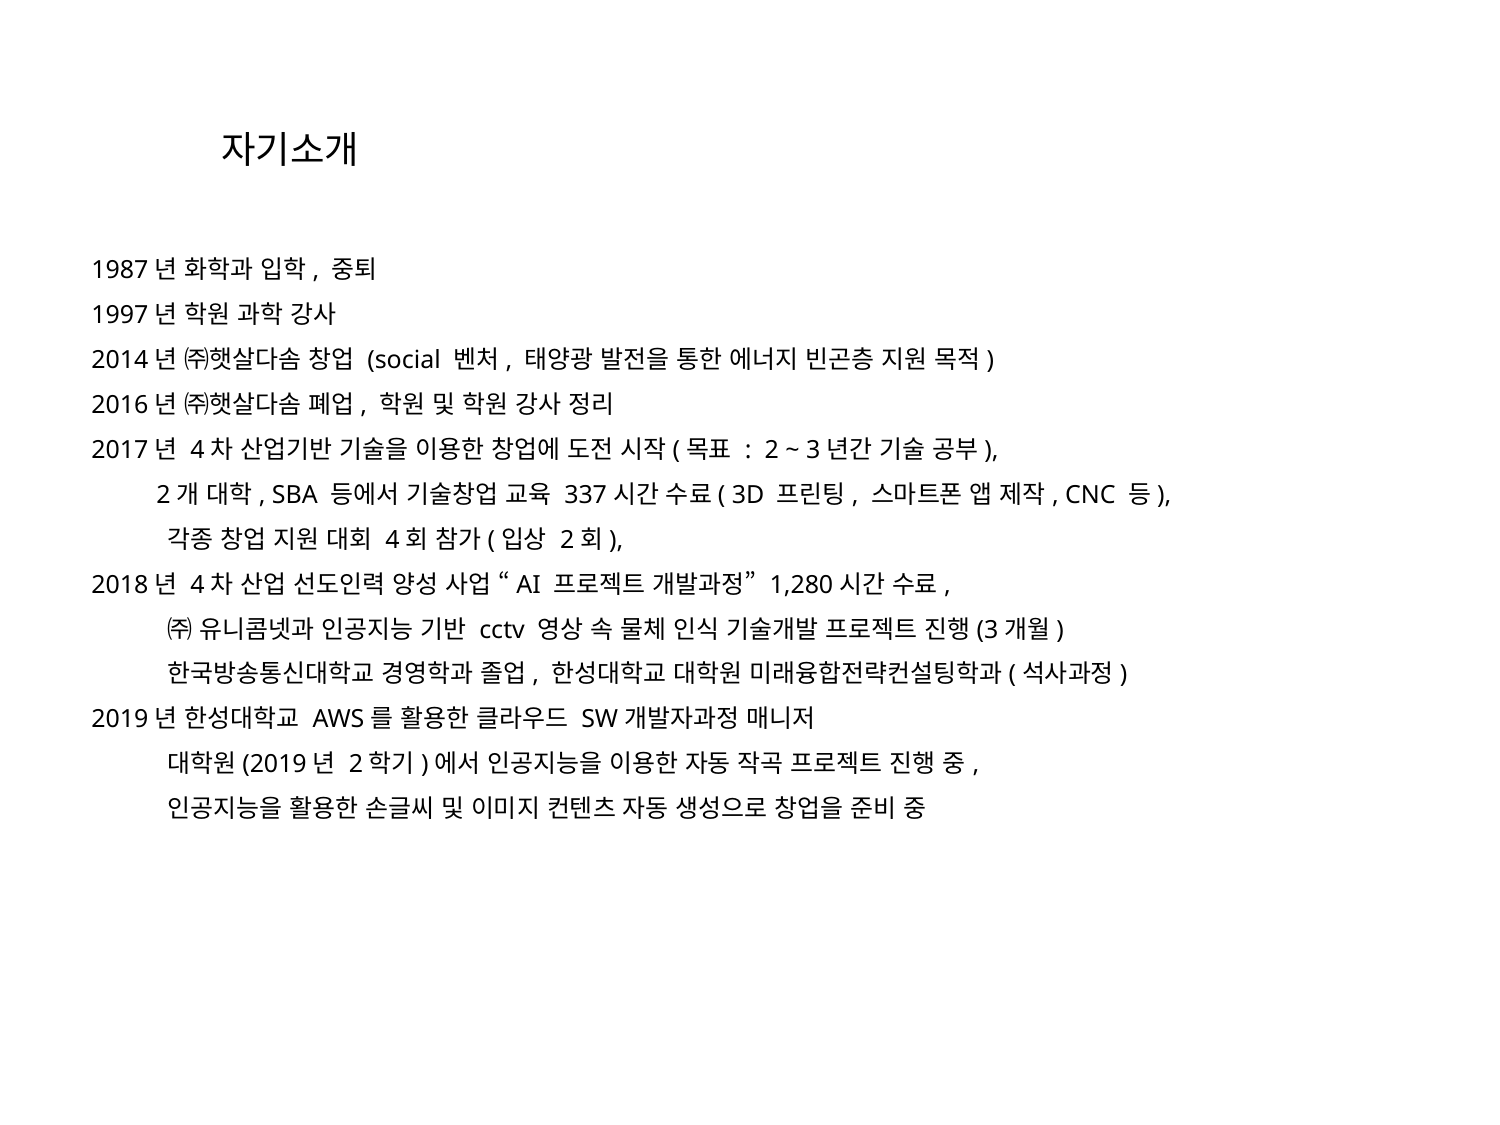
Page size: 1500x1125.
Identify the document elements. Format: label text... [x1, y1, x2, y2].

text_box 자기소개 [206, 118, 1093, 179]
text_box 1987년 화학과 입학, 중퇴 1997년 학원 과학 강사 2014년 ㈜햇살다솜 창업 (social 벤처, 태양광 발전을 통한 에너지 빈곤층 지원 목적) 2016년 ㈜햇살다솜 폐업, 학원 및 학원 강사 정리 2017년 4차 산업기반 기술을 이용한 창업에 도전 시작(목표 : 2 ~ 3년간 기술 공부), 2개 대학, SBA 등에서 기술창업 교육 337시간 수료( 3D 프린팅, 스마트폰 앱 제작, CNC 등), 각종 창업 지원 대회 4회 참가(입상 2회), 2018년 4차 산업 선도인력 양성 사업 “AI 프로젝트 개발과정” 1,280시간 수료, ㈜ 유니콤넷과 인공지능 기반 cctv 영상 속 물체 인식 기술개발 프로젝트 진행(3개월) 한국방송통신대학교 경영학과 졸업, 한성대학교 대학원 미래융합전략컨설팅학과(석사과정) 2019년 한성대학교 AWS를 활용한 클라우드 SW개발자과정 매니저 대학원(2019년 2학기)에서 인공지능을 이용한 자동 작곡 프로젝트 진행 중, 인공지능을 활용한 손글씨 및 이미지 컨텐츠 자동 생성으로 창업을 준비 중 [76, 231, 1424, 830]
